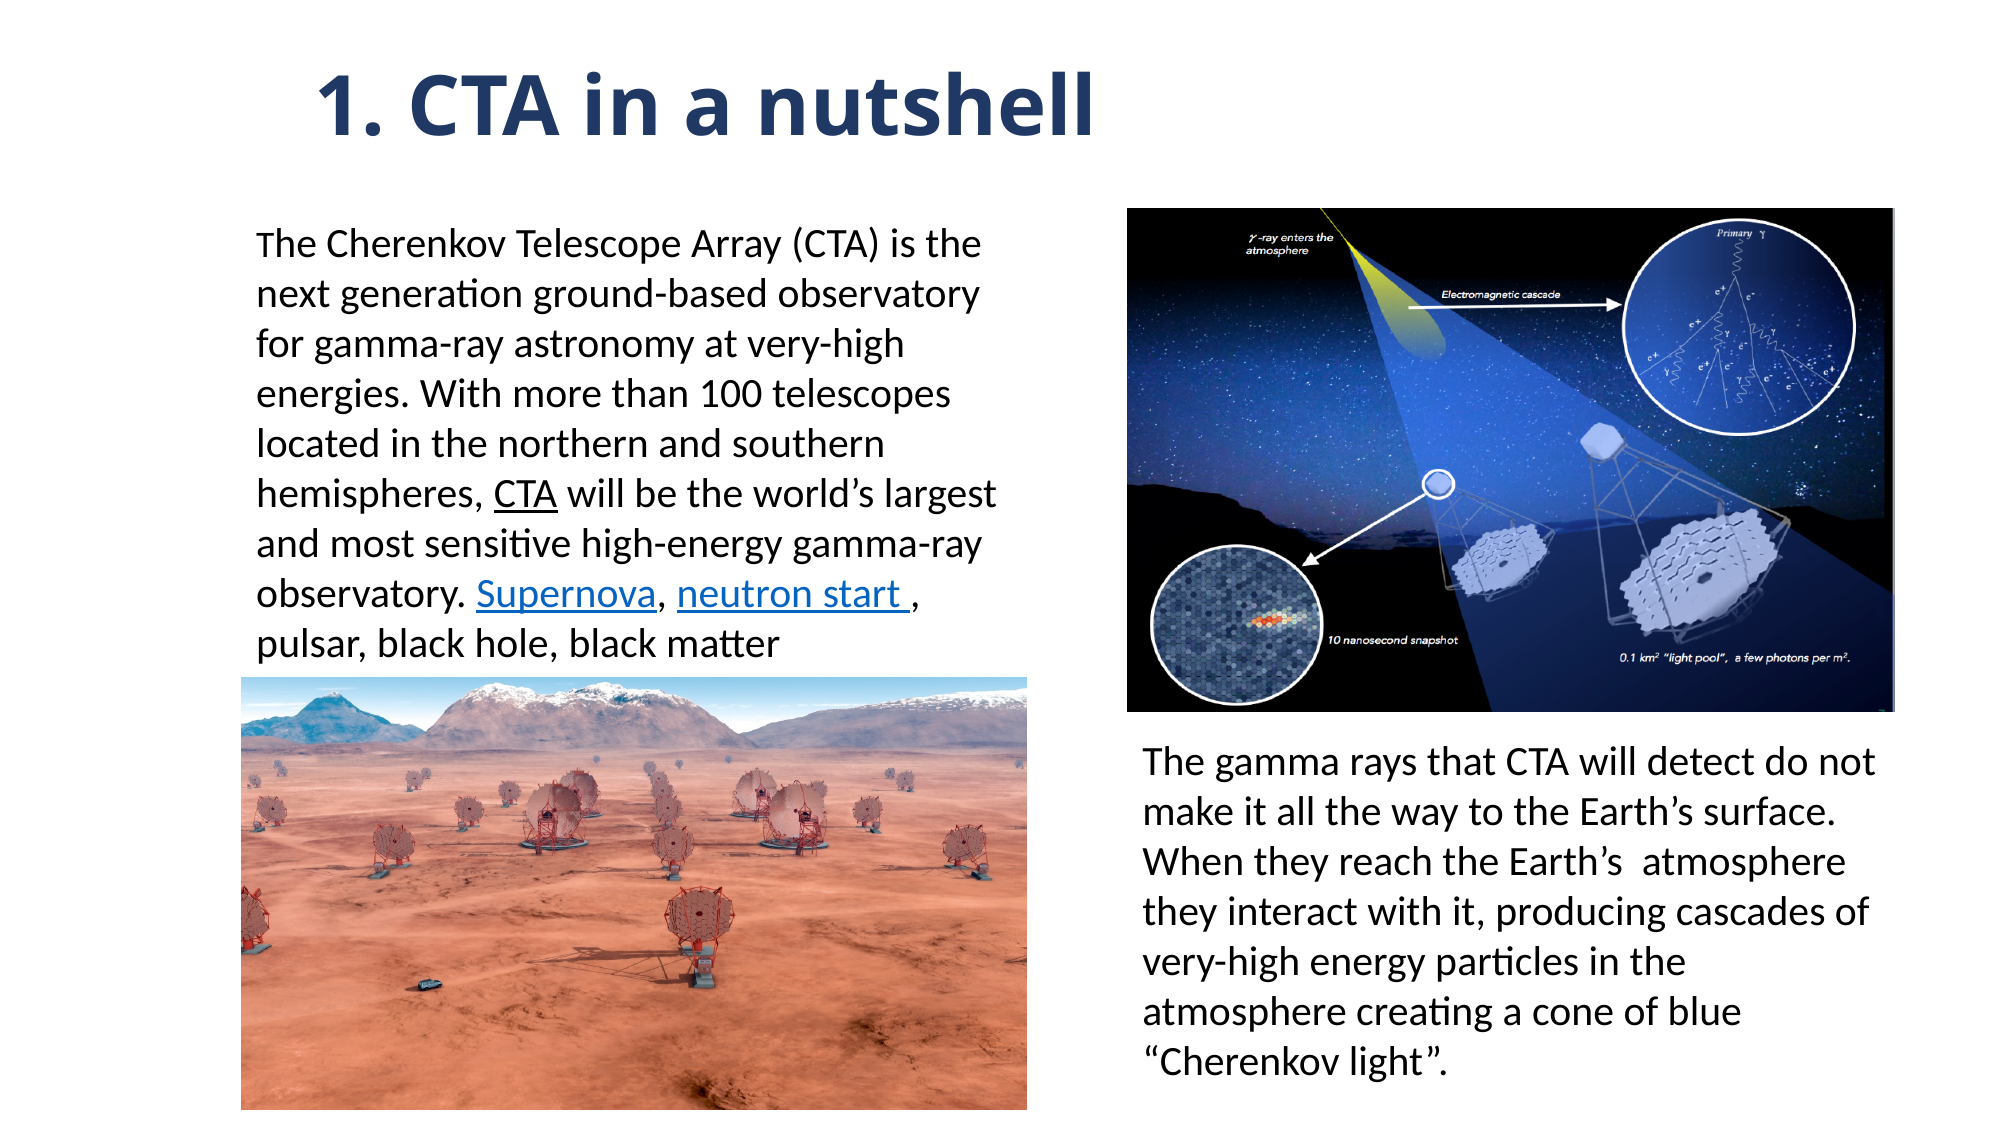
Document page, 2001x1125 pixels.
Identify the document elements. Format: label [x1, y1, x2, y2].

text_box [201, 44, 1895, 1125]
